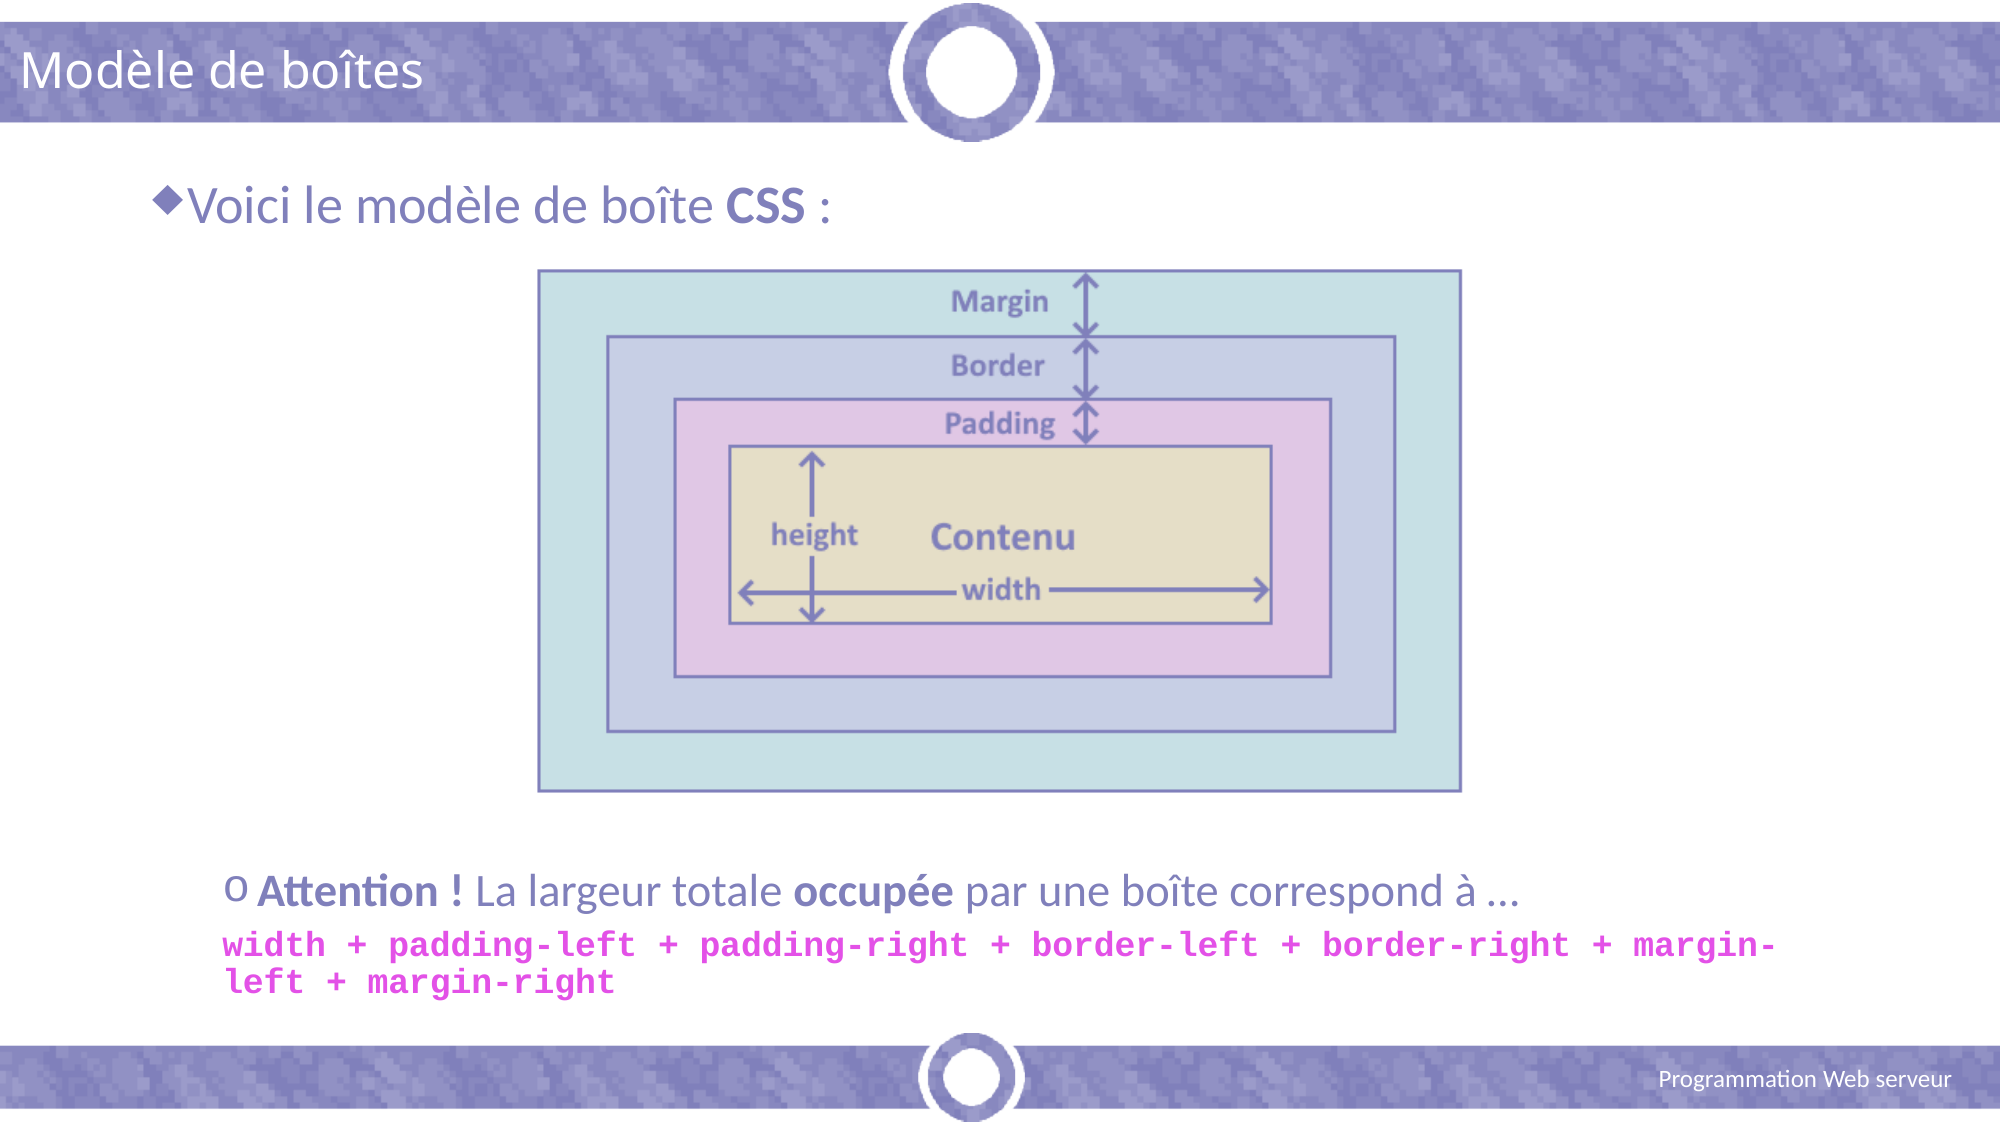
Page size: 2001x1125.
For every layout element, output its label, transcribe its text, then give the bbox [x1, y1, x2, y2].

picture [0, 3, 2000, 142]
title Modèle de boîtes [4, 22, 884, 123]
picture [0, 1033, 2000, 1122]
picture [533, 268, 1467, 796]
list Voici le modèle de boîte CSS : Attention ! La largeur totale occupée par une boîte correspond à … width + padding-left + padding-right + border-left + border-right + margin-left + margin-right [137, 168, 1863, 1014]
